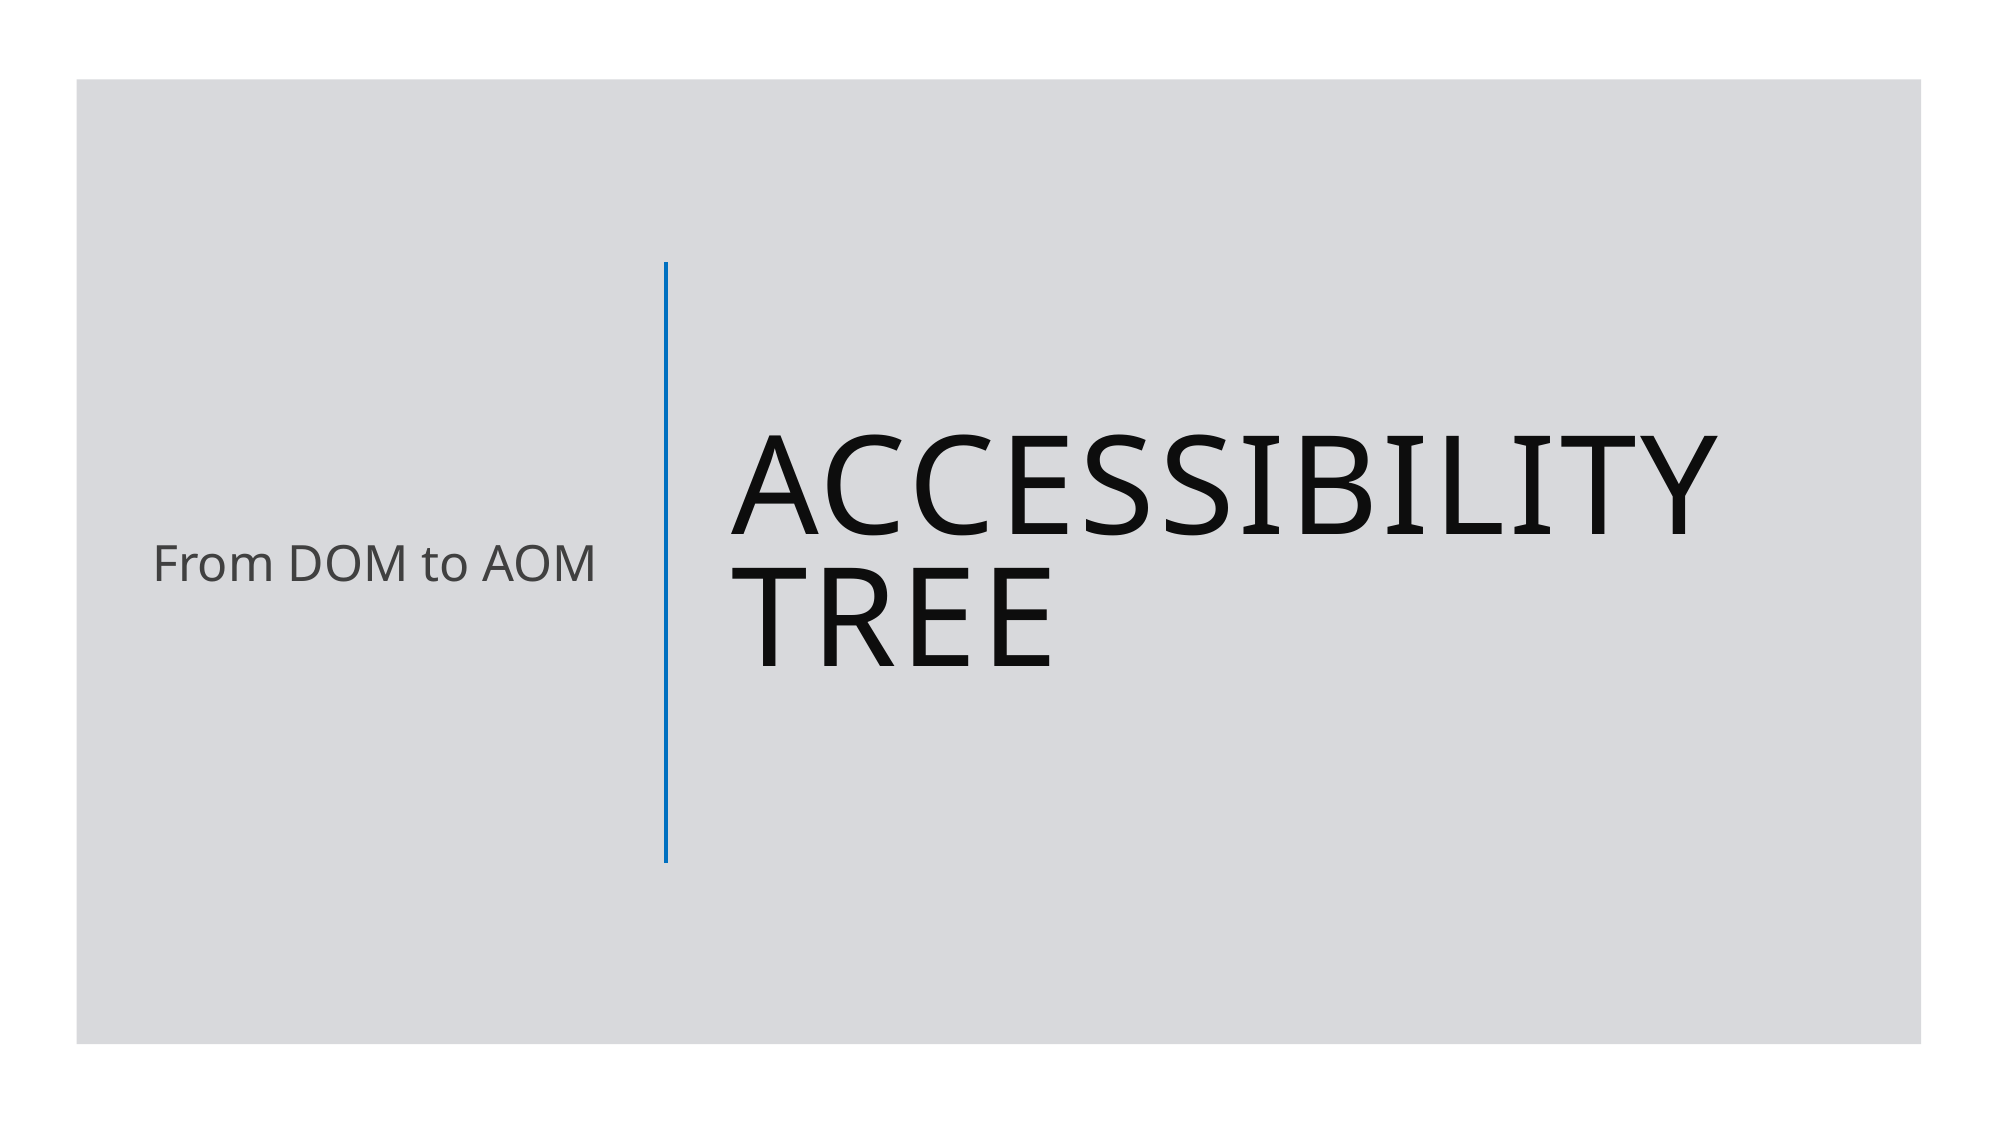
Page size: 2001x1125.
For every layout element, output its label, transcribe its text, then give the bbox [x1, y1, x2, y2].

text_box [0, 0, 2000, 1125]
title Accessibility tree [716, 132, 1868, 991]
text_box [75, 78, 1922, 1045]
list From DOM to AOM [110, 132, 614, 991]
